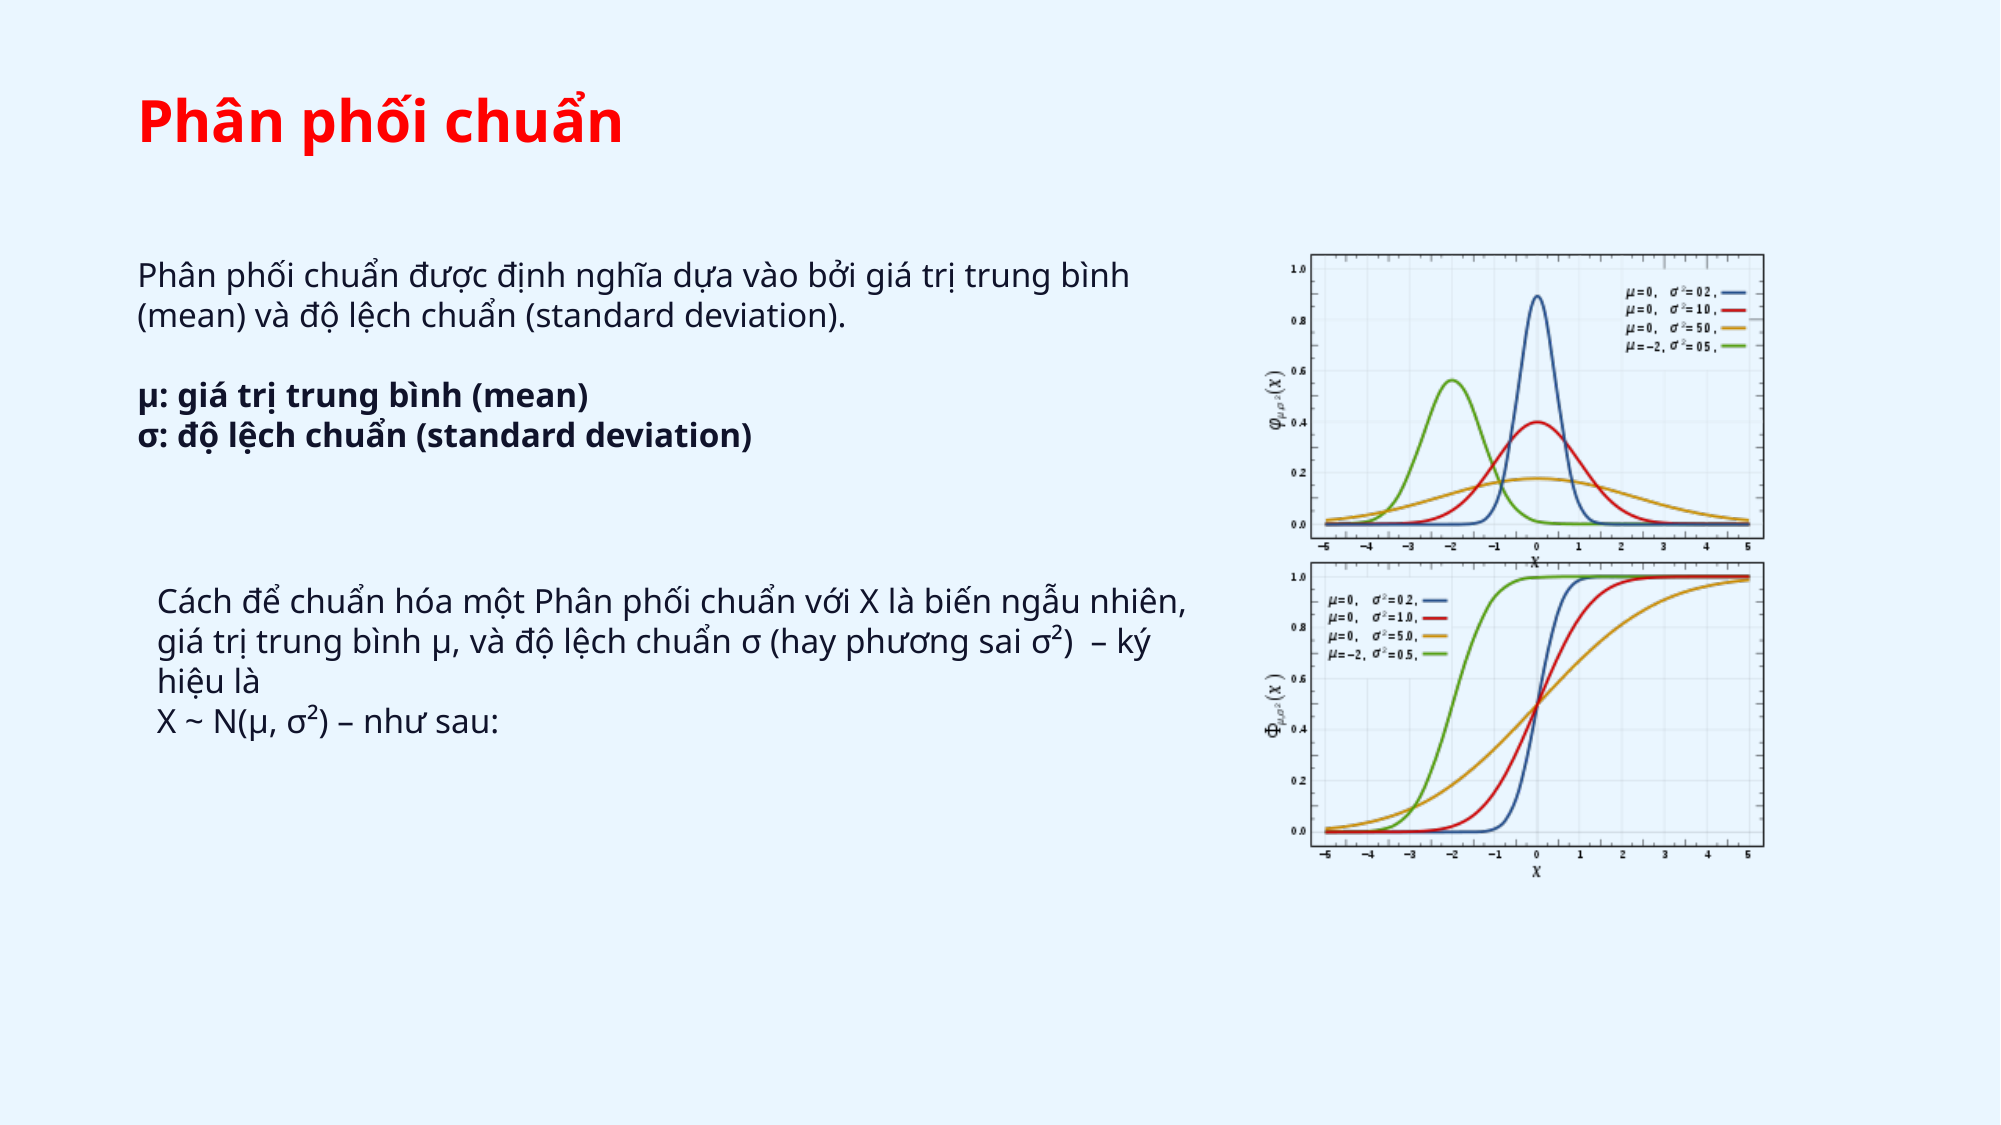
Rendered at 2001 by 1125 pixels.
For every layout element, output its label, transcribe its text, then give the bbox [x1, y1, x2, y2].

text_box Phân phối chuẩn [122, 76, 2000, 162]
text_box Phân phối chuẩn được định nghĩa dựa vào bởi giá trị trung bình (mean) và độ lệch chuẩn (standard deviation). μ: giá trị trung bình (mean) σ: độ lệch chuẩn (standard deviation) [122, 246, 1224, 462]
picture [1262, 248, 1771, 882]
